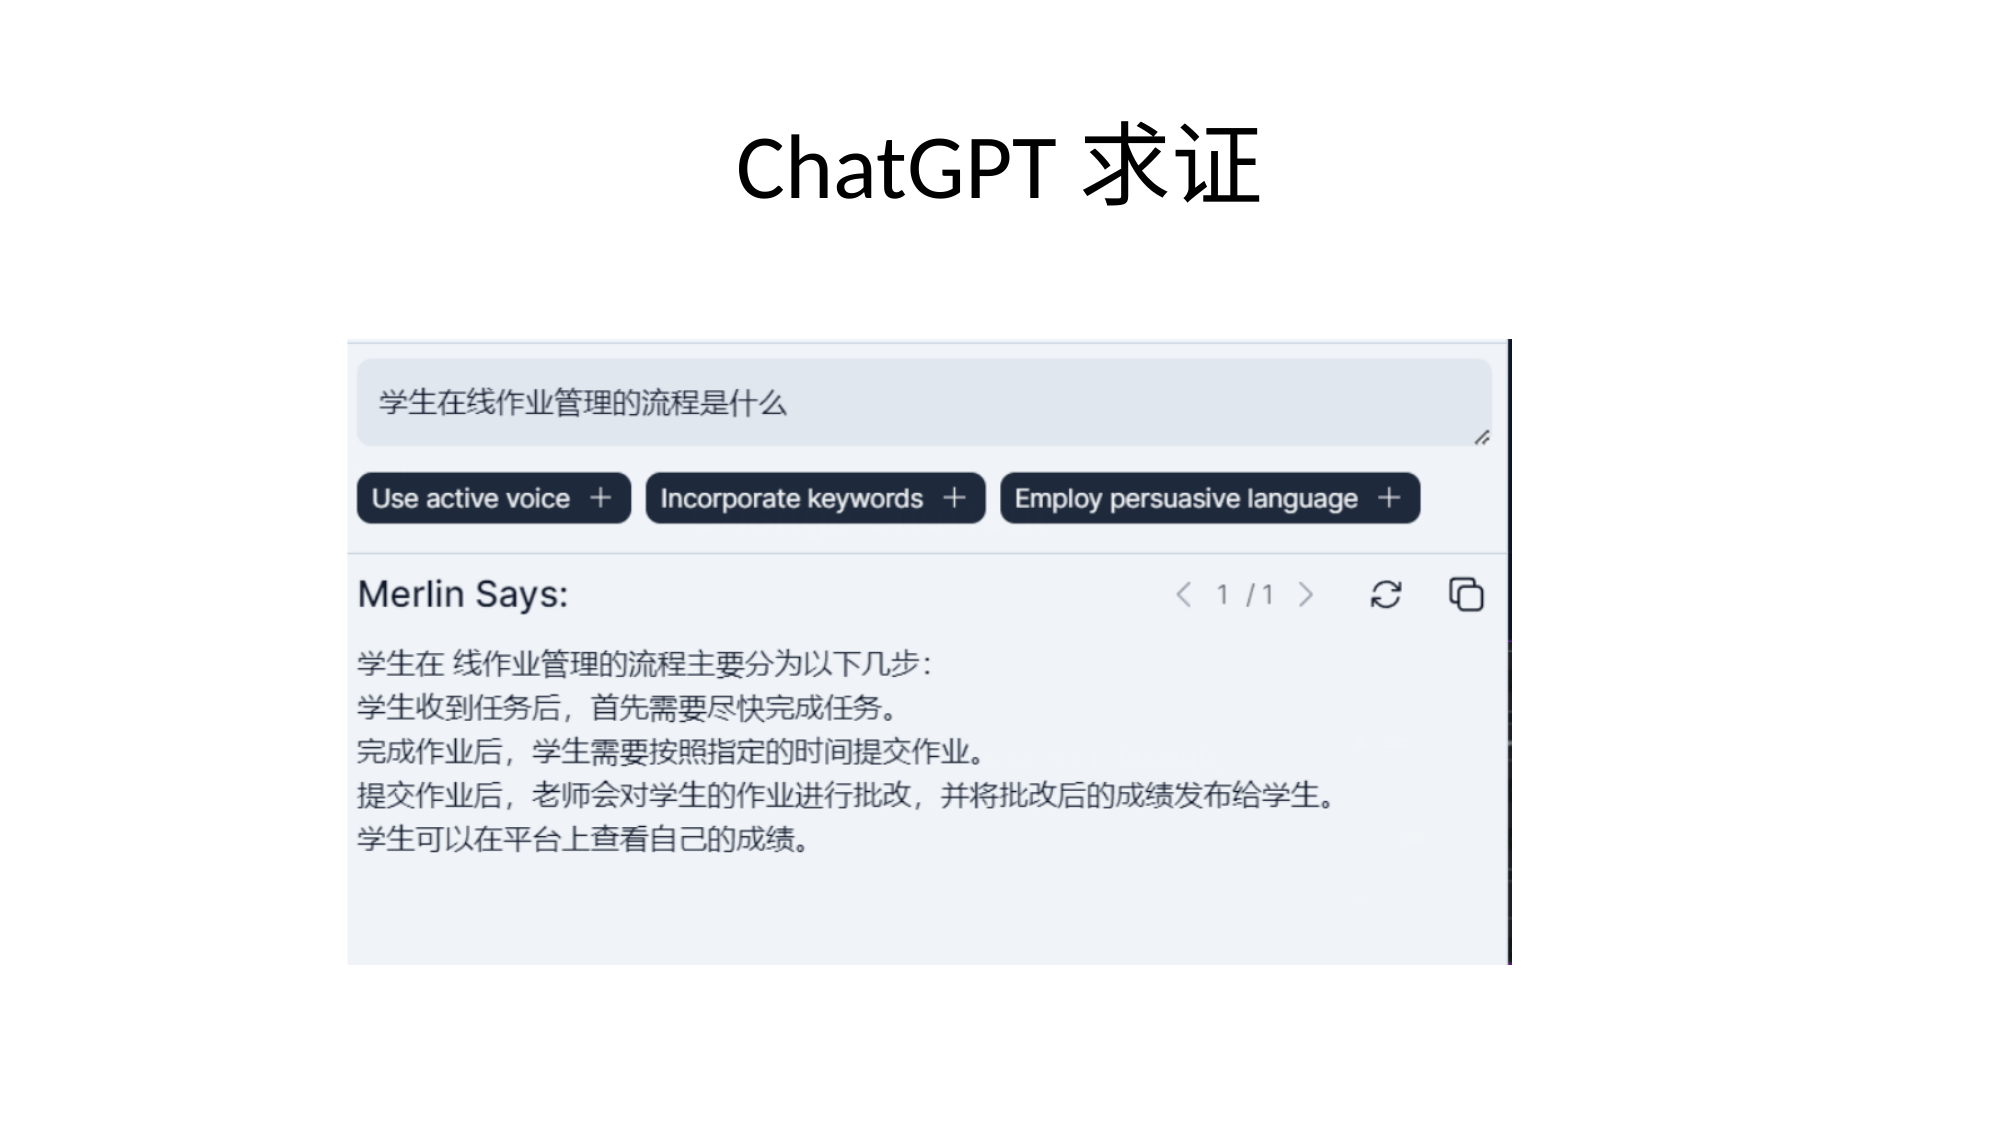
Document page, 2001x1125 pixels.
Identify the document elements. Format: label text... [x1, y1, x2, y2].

picture [345, 339, 1512, 965]
title ChatGPT求证 [137, 59, 1863, 278]
